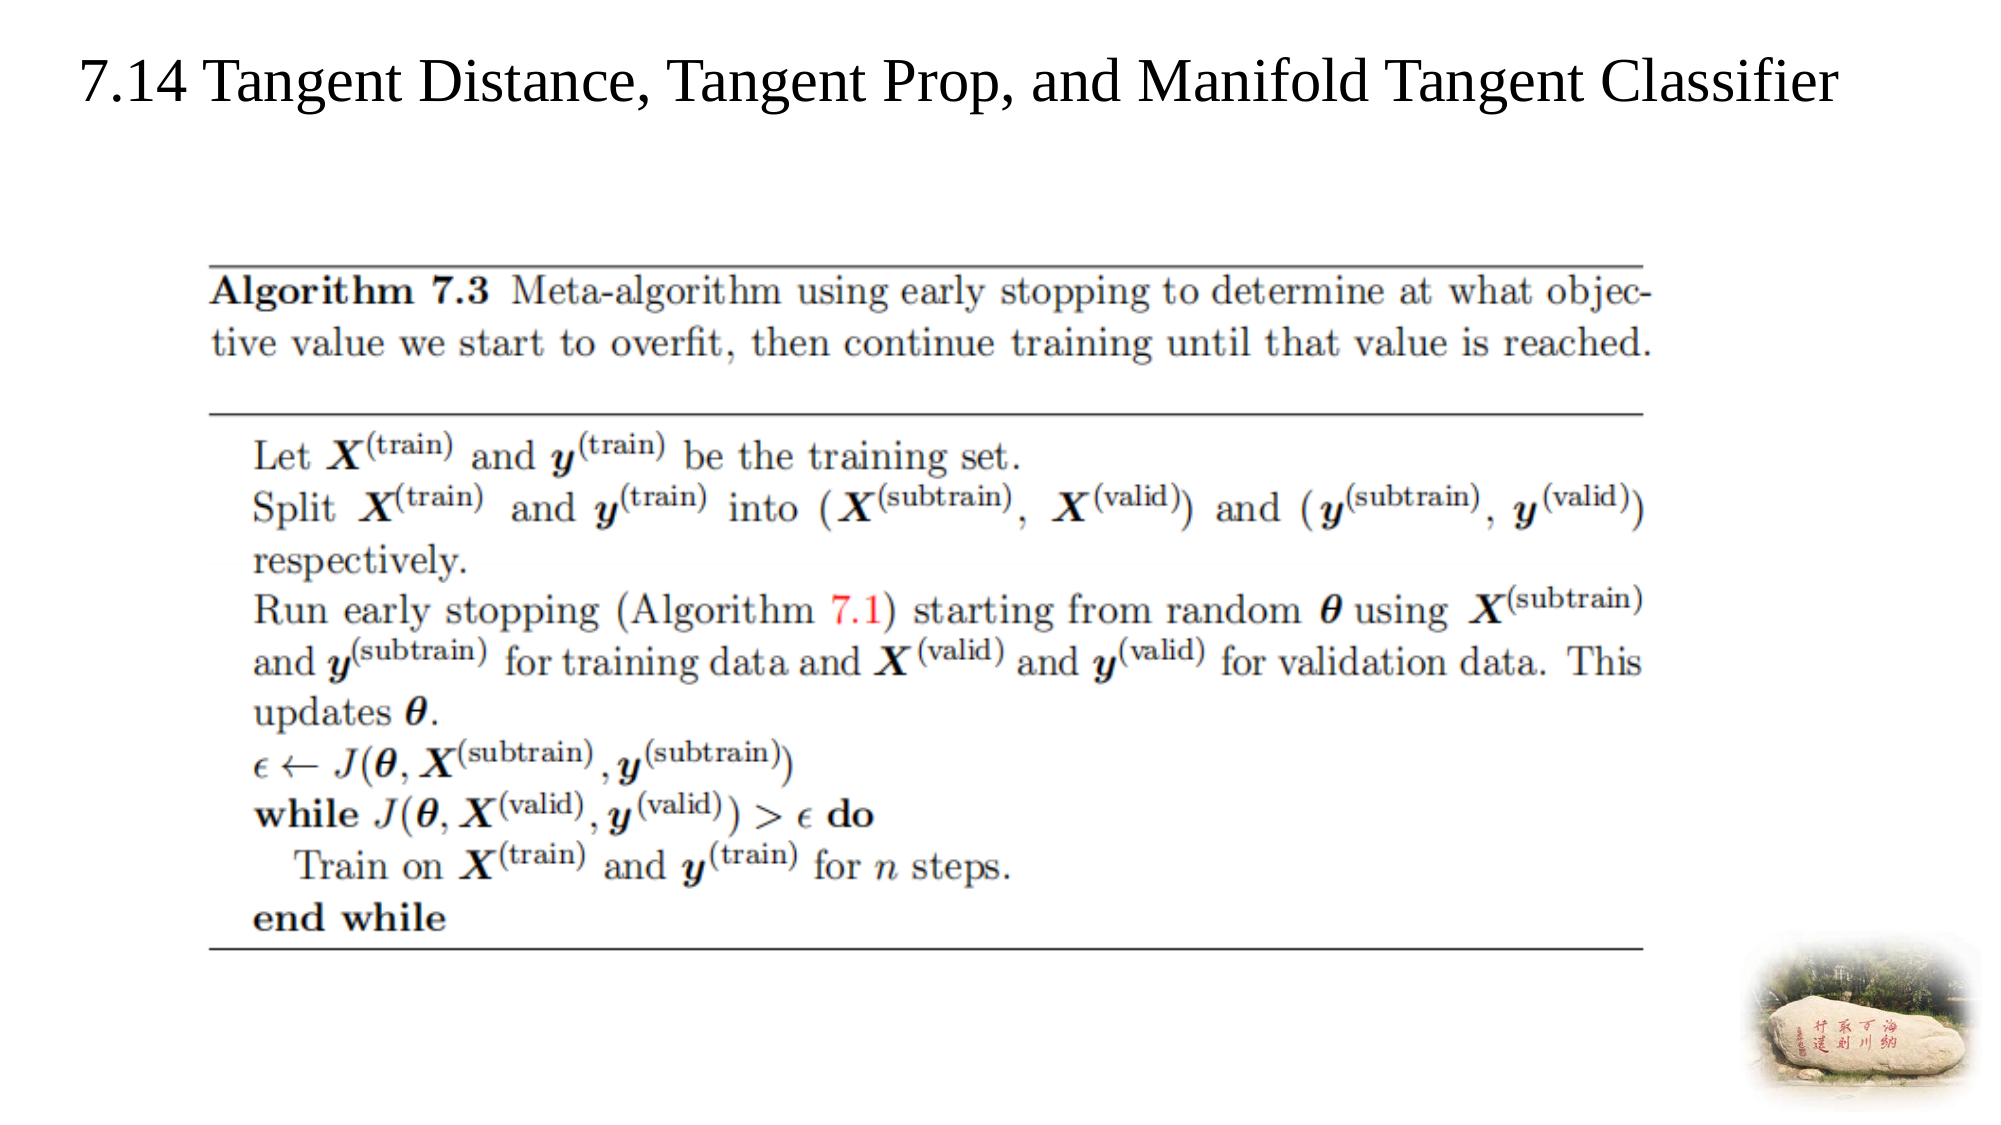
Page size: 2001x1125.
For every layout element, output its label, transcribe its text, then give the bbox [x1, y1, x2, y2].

picture [202, 256, 1657, 964]
picture [1740, 927, 1985, 1112]
title 7.14 Tangent Distance, Tangent Prop, and Manifold Tangent Classifier [63, 21, 1936, 142]
